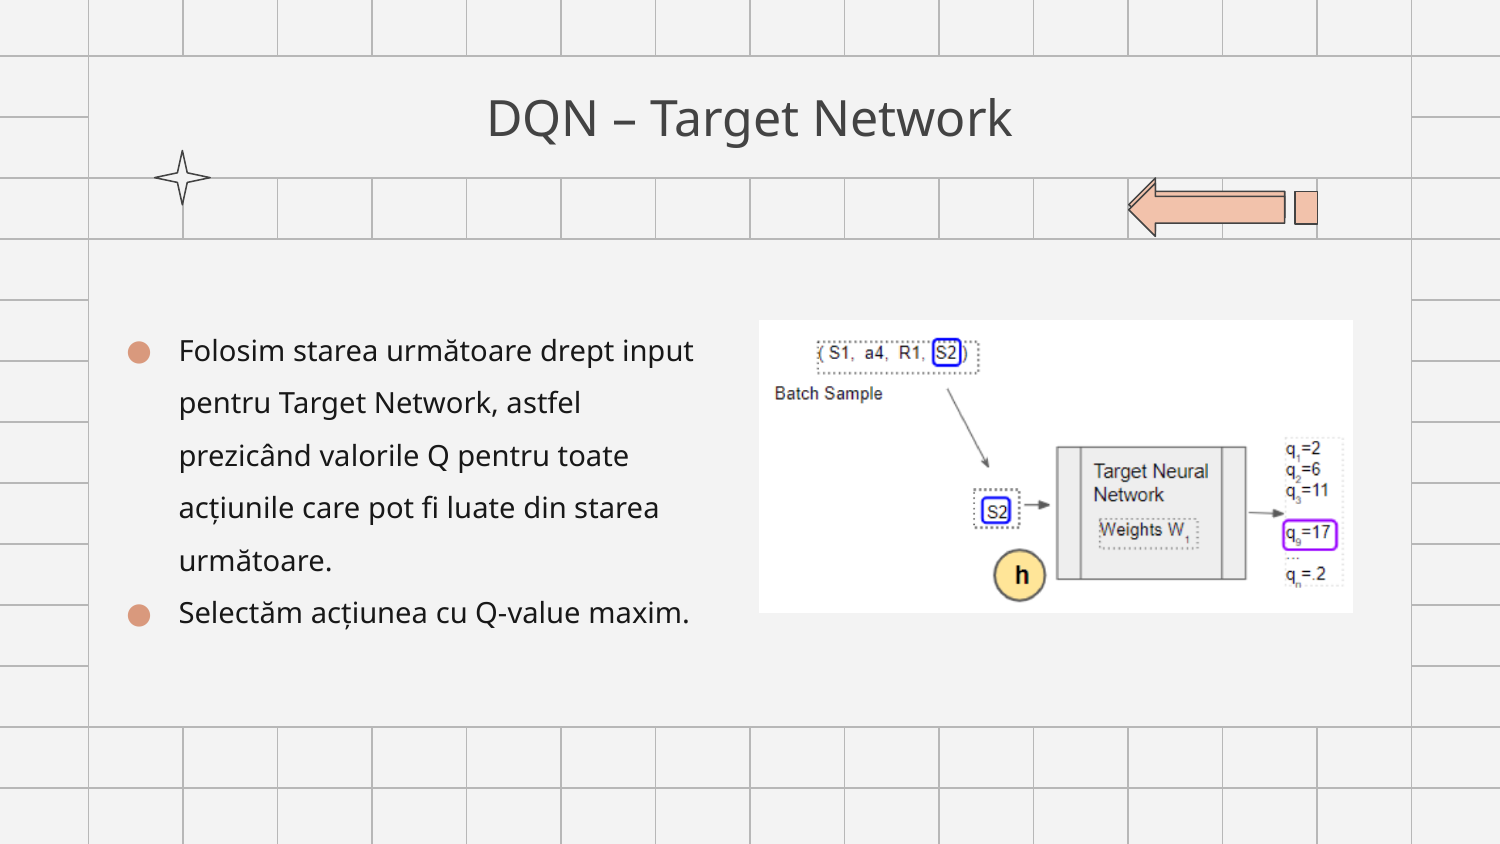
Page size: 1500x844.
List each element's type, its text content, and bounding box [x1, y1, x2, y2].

title DQN – Target Network [88, 55, 1412, 179]
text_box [1128, 177, 1318, 237]
text_box Folosim starea următoare drept input pentru Target Network, astfel prezicând valorile Q pentru toate acțiunile care pot fi luate din starea următoare. Selectăm acțiunea cu Q-value maxim. [88, 299, 724, 709]
picture [759, 319, 1353, 613]
text_box [154, 150, 211, 205]
